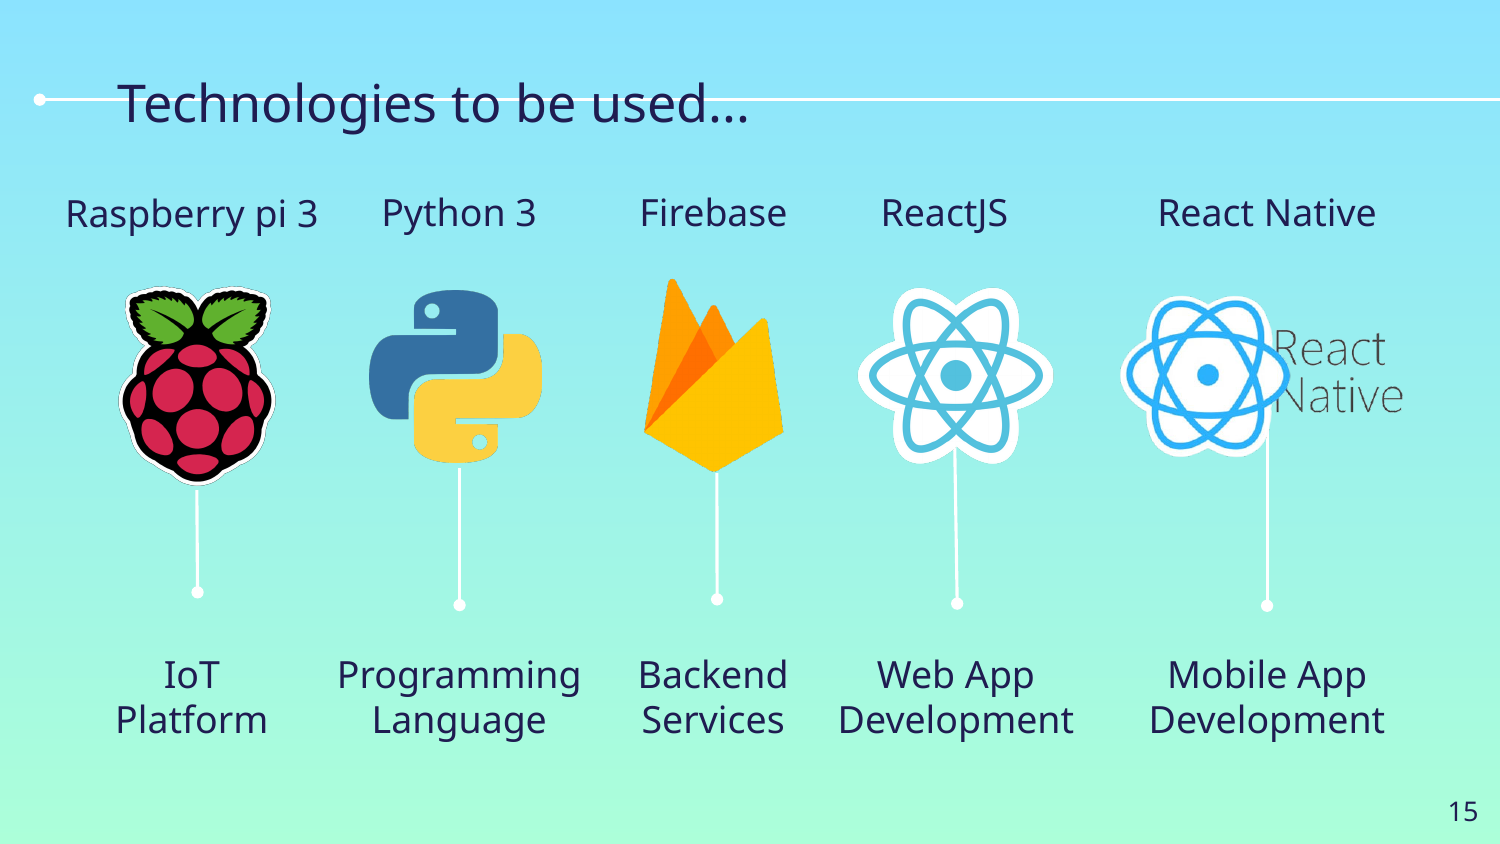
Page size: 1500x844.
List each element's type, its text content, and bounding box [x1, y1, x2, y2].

picture [609, 270, 819, 480]
title IoT Platform [77, 636, 307, 721]
title ReactJS [829, 174, 1060, 259]
title Mobile App Development [1123, 636, 1434, 791]
title Python 3 [322, 174, 597, 258]
title Firebase [598, 174, 829, 259]
title Backend Services [546, 636, 789, 791]
slide_number ‹#› [1403, 779, 1494, 844]
title Web App Development [789, 636, 1123, 791]
picture [1056, 226, 1478, 524]
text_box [954, 482, 958, 604]
title React Native [1130, 174, 1404, 225]
title Programming Language [309, 636, 546, 721]
picture [369, 290, 542, 463]
picture [92, 281, 302, 491]
title Technologies to be used... [102, 55, 1101, 144]
picture [857, 276, 1055, 474]
title Raspberry pi 3 [42, 174, 322, 258]
